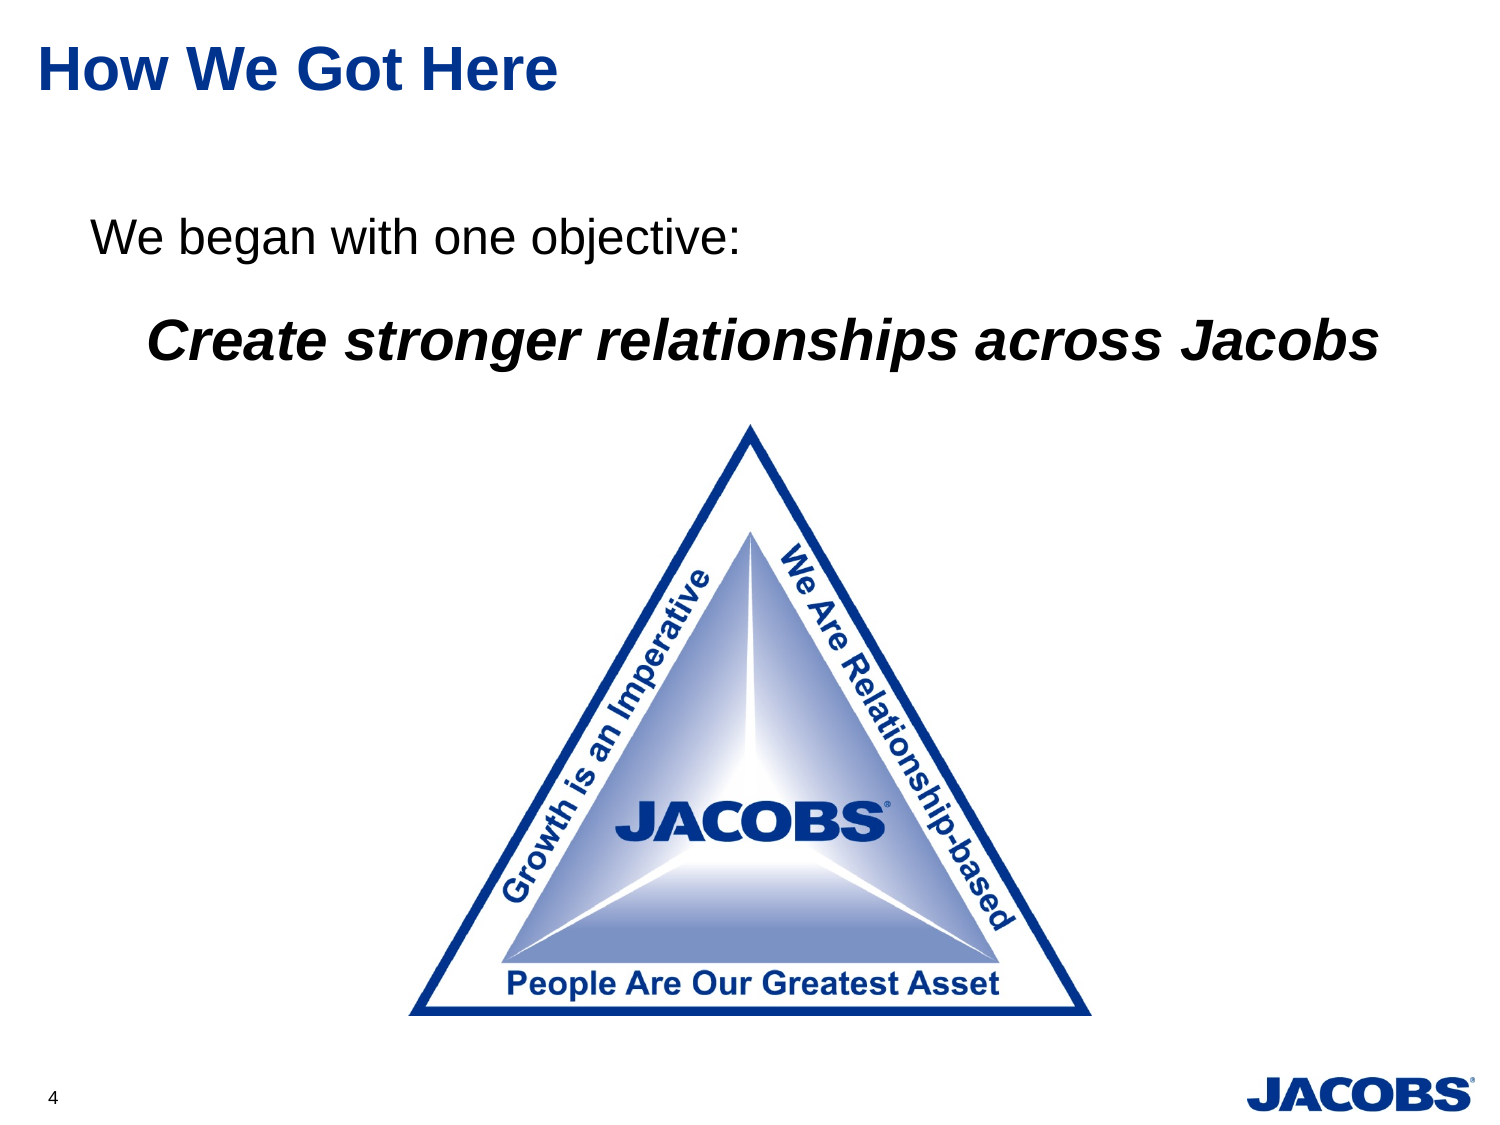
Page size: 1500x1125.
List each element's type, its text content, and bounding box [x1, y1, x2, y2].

footer 4 [42, 1078, 1231, 1109]
picture [1247, 1076, 1475, 1112]
title How We Got Here [36, 7, 1491, 137]
picture [408, 424, 1092, 1017]
list We began with one objective: Create stronger relationships across Jacobs [74, 196, 1472, 1002]
